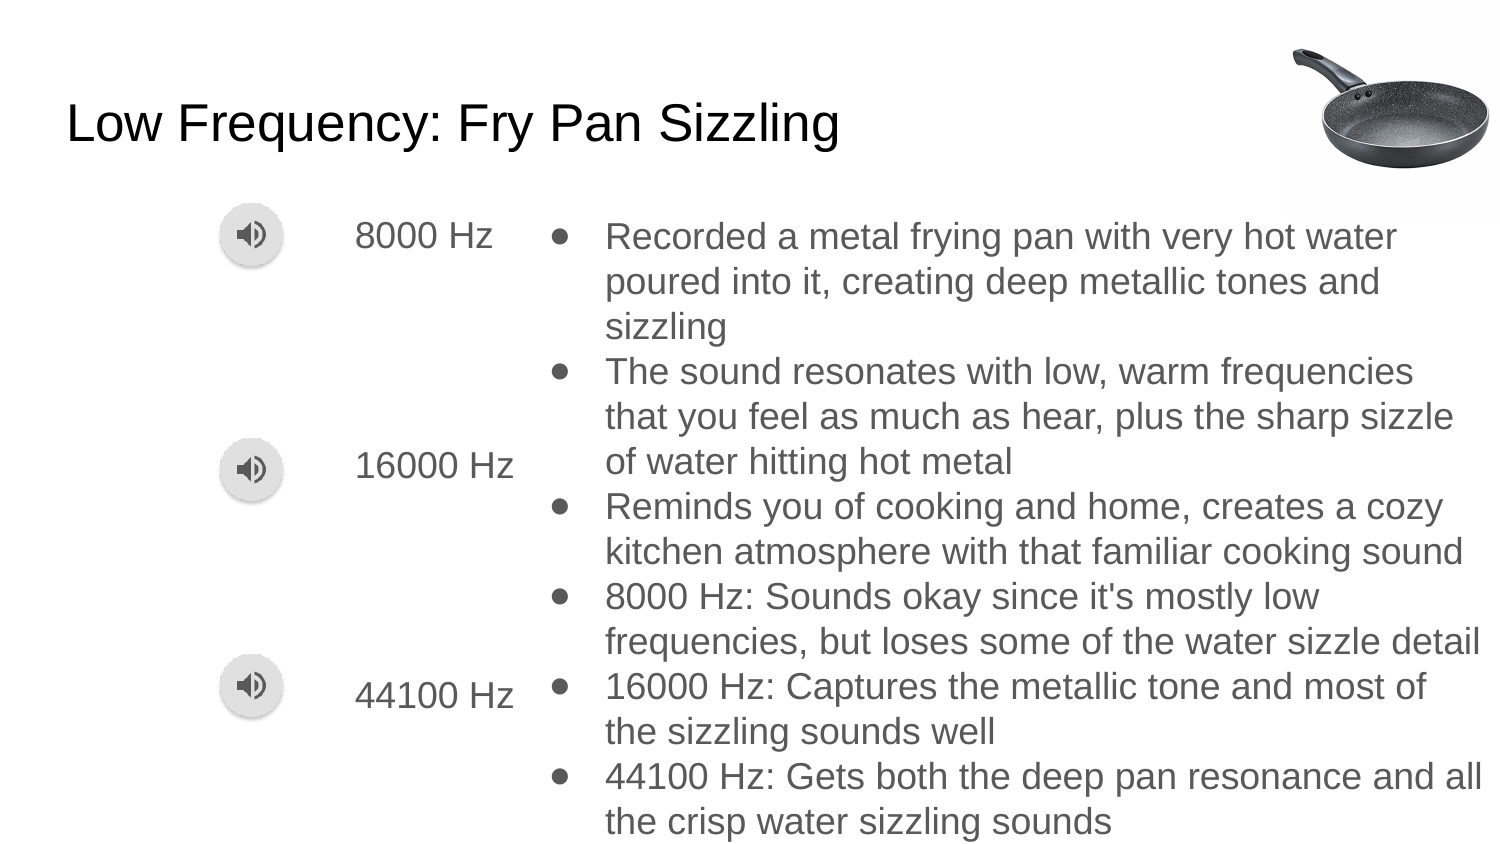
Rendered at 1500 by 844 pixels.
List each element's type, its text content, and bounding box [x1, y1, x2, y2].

picture [1282, 0, 1500, 218]
picture [212, 431, 289, 507]
picture [212, 196, 289, 272]
text_box Recorded a metal frying pan with very hot water poured into it, creating deep metallic tones and sizzling The sound resonates with low, warm frequencies that you feel as much as hear, plus the sharp sizzle of water hitting hot metal Reminds you of cooking and home, creates a cozy kitchen atmosphere with that familiar cooking sound 8000 Hz: Sounds okay since it's mostly low frequencies, but loses some of the water sizzle detail 16000 Hz: Captures the metallic tone and most of the sizzling sounds well 44100 Hz: Gets both the deep pan resonance and all the crisp water sizzling sounds [514, 196, 1500, 844]
list 8000 Hz 16000 Hz 44100 Hz [339, 189, 558, 750]
title Low Frequency: Fry Pan Sizzling [51, 72, 1277, 167]
picture [212, 647, 289, 723]
